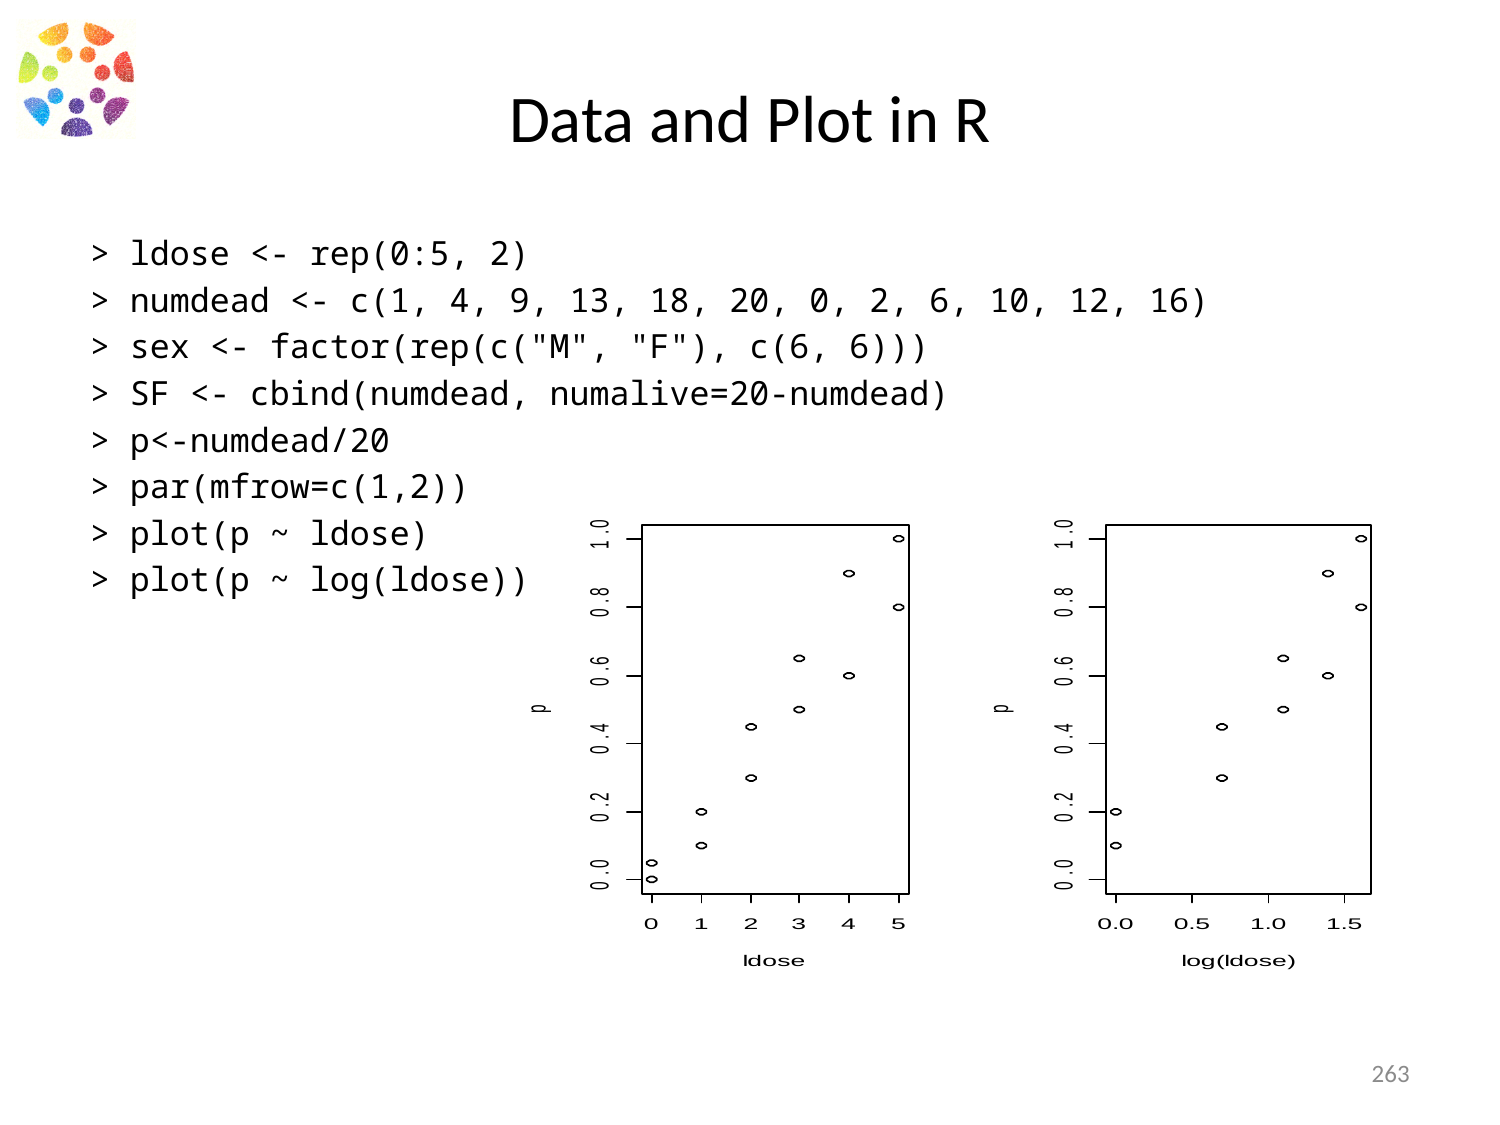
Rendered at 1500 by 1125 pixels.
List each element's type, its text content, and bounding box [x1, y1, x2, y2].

picture [16, 19, 136, 139]
title Data and Plot in R [75, 45, 1425, 188]
picture [512, 449, 1438, 988]
list > ldose <- rep(0:5, 2) > numdead <- c(1, 4, 9, 13, 18, 20, 0, 2, 6, 10, 12, 16) > sex <- factor(rep(c("M", "F"), c(6, 6))) > SF <- cbind(numdead, numalive=20-numdead) > p<-numdead/20 > par(mfrow=c(1,2)) > plot(p ~ ldose) > plot(p ~ log(ldose)) [75, 224, 1425, 1075]
slide_number 263 [1074, 1042, 1425, 1103]
